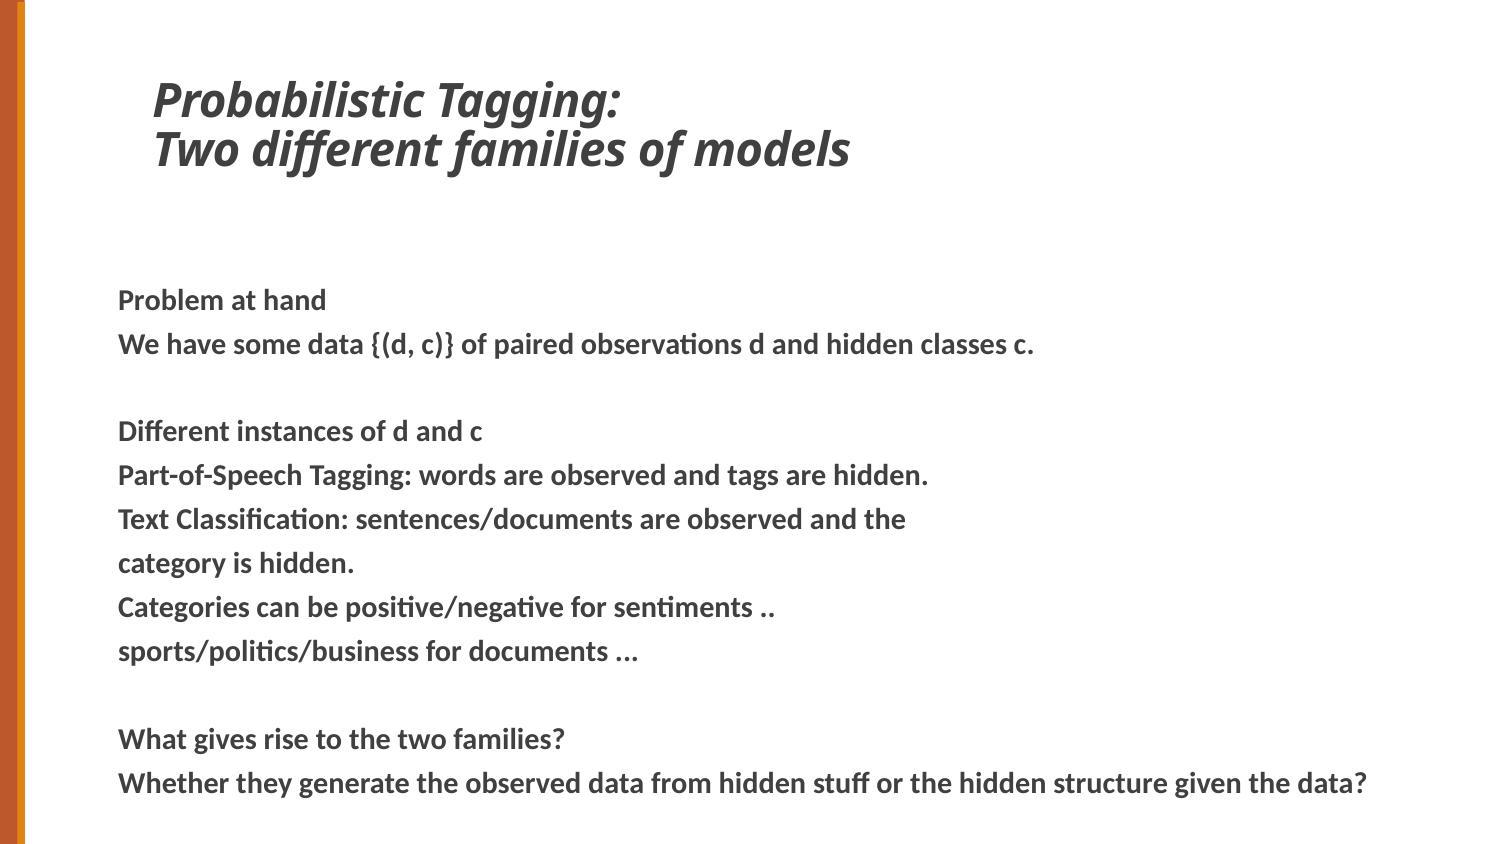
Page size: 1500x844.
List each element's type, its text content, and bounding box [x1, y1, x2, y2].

title Probabilistic Tagging: Two different families of models [137, 71, 1375, 184]
list Problem at hand We have some data {(d, c)} of paired observations d and hidden classes c. Different instances of d and c Part-of-Speech Tagging: words are observed and tags are hidden. Text Classification: sentences/documents are observed and the category is hidden. Categories can be positive/negative for sentiments .. sports/politics/business for documents ... What gives rise to the two families? Whether they generate the observed data from hidden stuff or the hidden structure given the data? [114, 276, 1386, 821]
